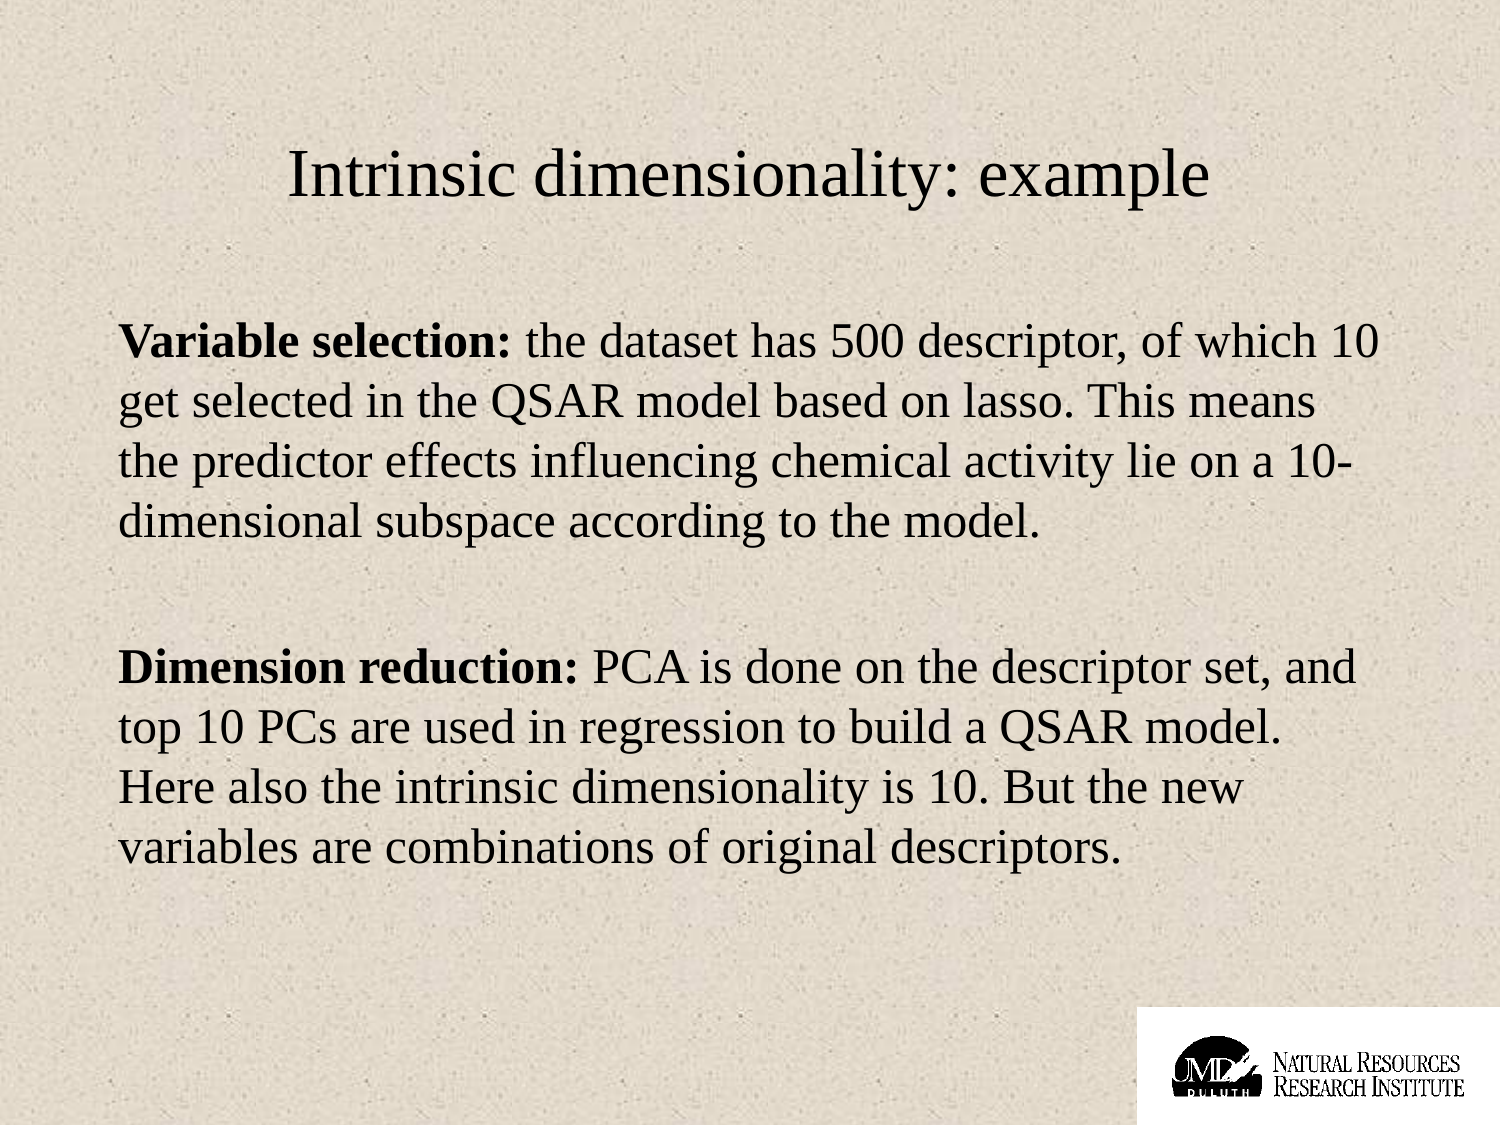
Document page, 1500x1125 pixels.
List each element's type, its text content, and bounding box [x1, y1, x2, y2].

title Intrinsic dimensionality: example [103, 59, 1397, 278]
picture [0, 0, 1500, 1125]
list Variable selection: the dataset has 500 descriptor, of which 10 get selected in the QSAR model based on lasso. This means the predictor effects influencing chemical activity lie on a 10-dimensional subspace according to the model. Dimension reduction: PCA is done on the descriptor set, and top 10 PCs are used in regression to build a QSAR model. Here also the intrinsic dimensionality is 10. But the new variables are combinations of original descriptors. [103, 299, 1397, 1014]
